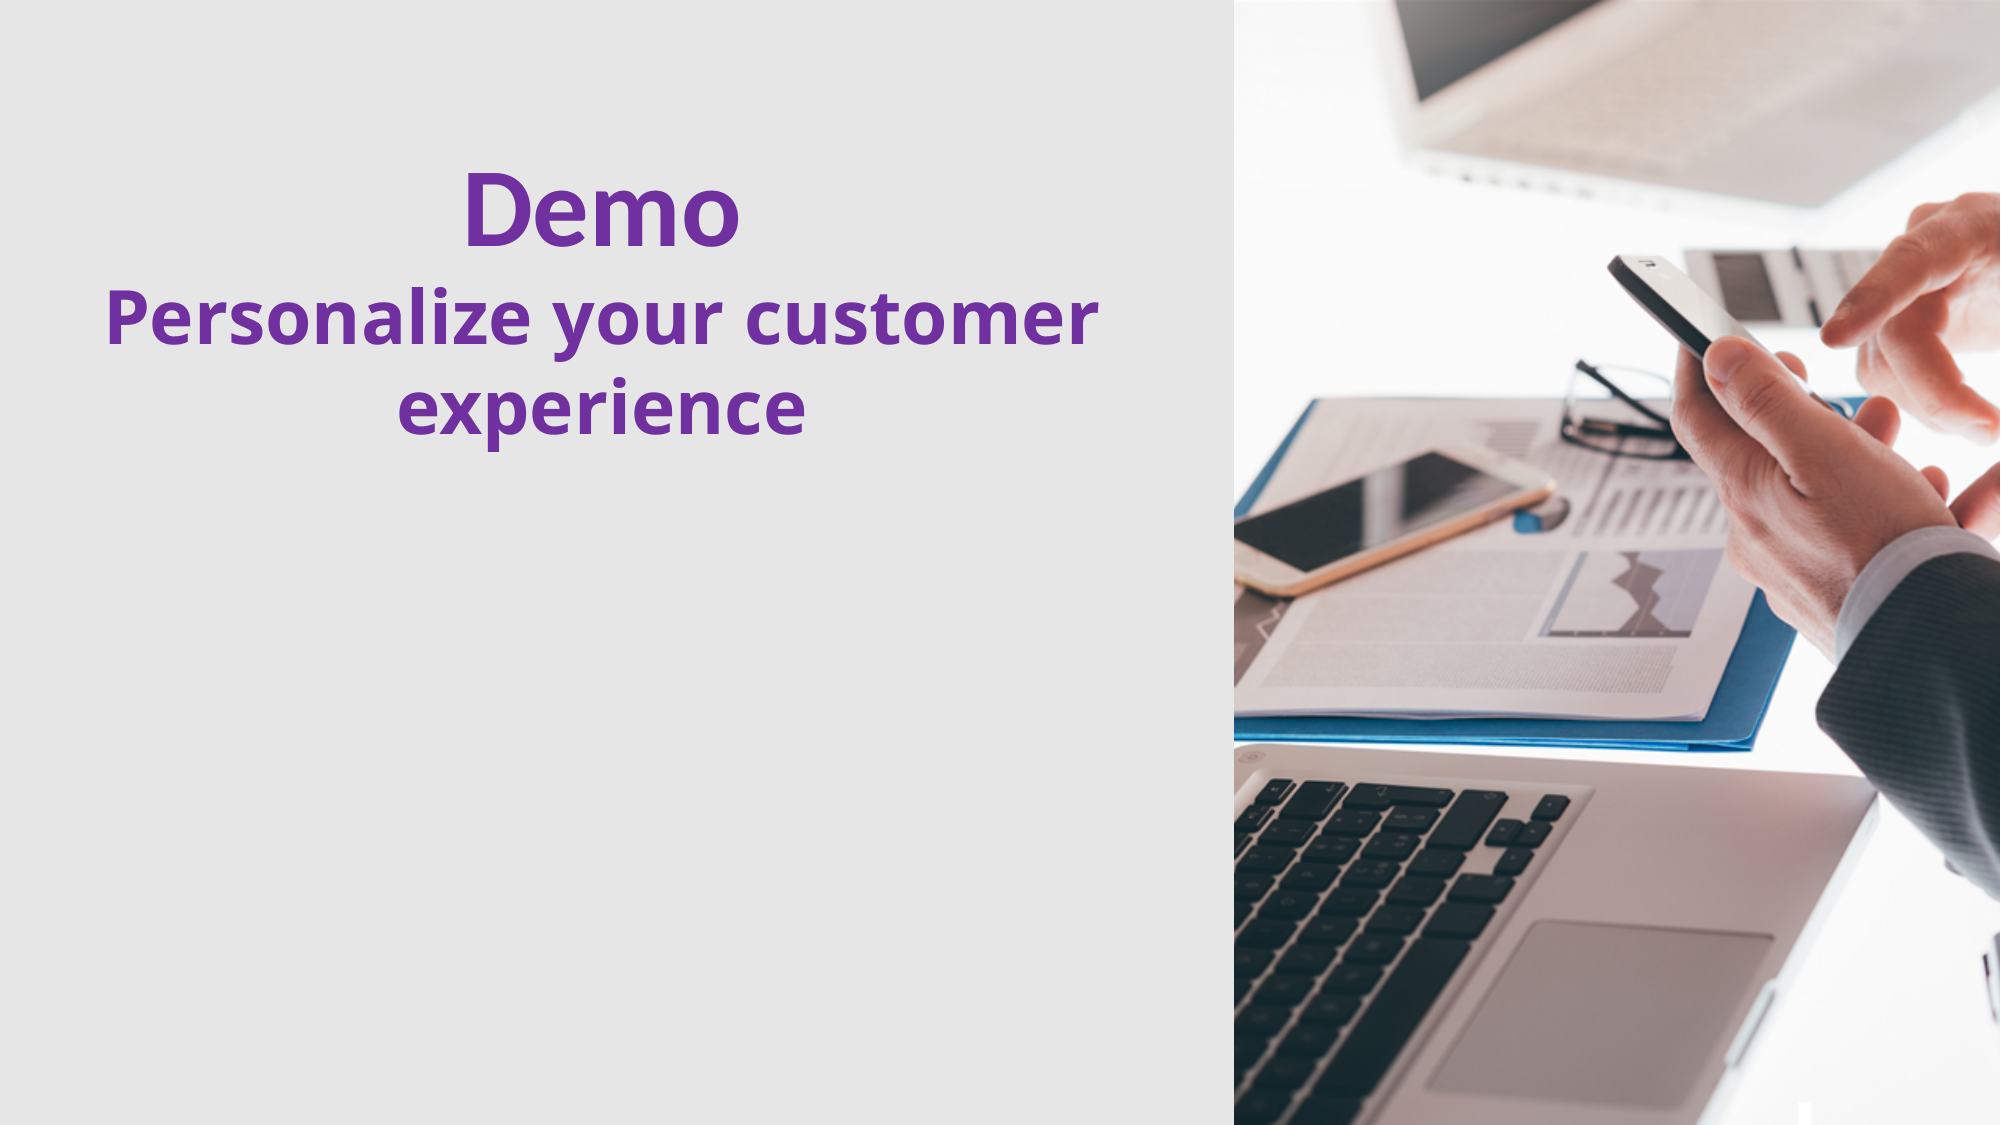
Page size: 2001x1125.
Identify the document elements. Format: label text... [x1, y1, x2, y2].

picture [1233, 0, 2000, 1125]
text_box Demo Personalize your customer experience [0, 127, 1207, 457]
